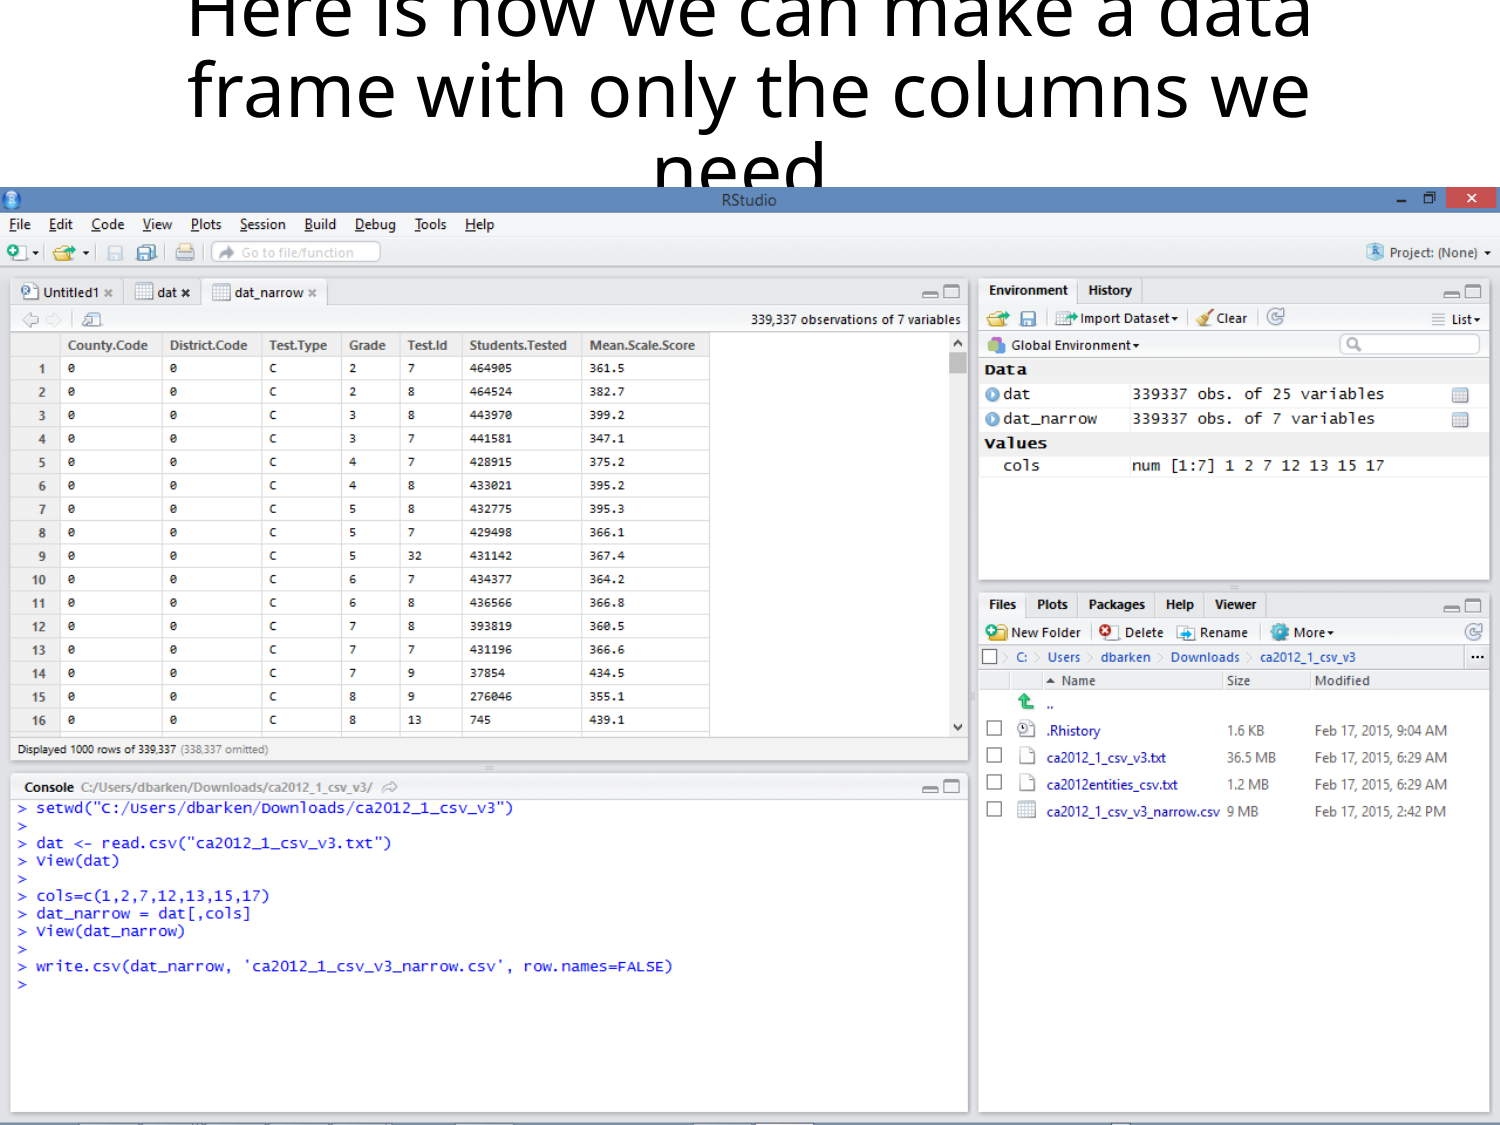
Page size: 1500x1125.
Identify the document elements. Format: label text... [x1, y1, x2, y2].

text_box Here is how we can make a data frame with only the columns we need. [103, 0, 1397, 187]
picture [0, 187, 1500, 1125]
